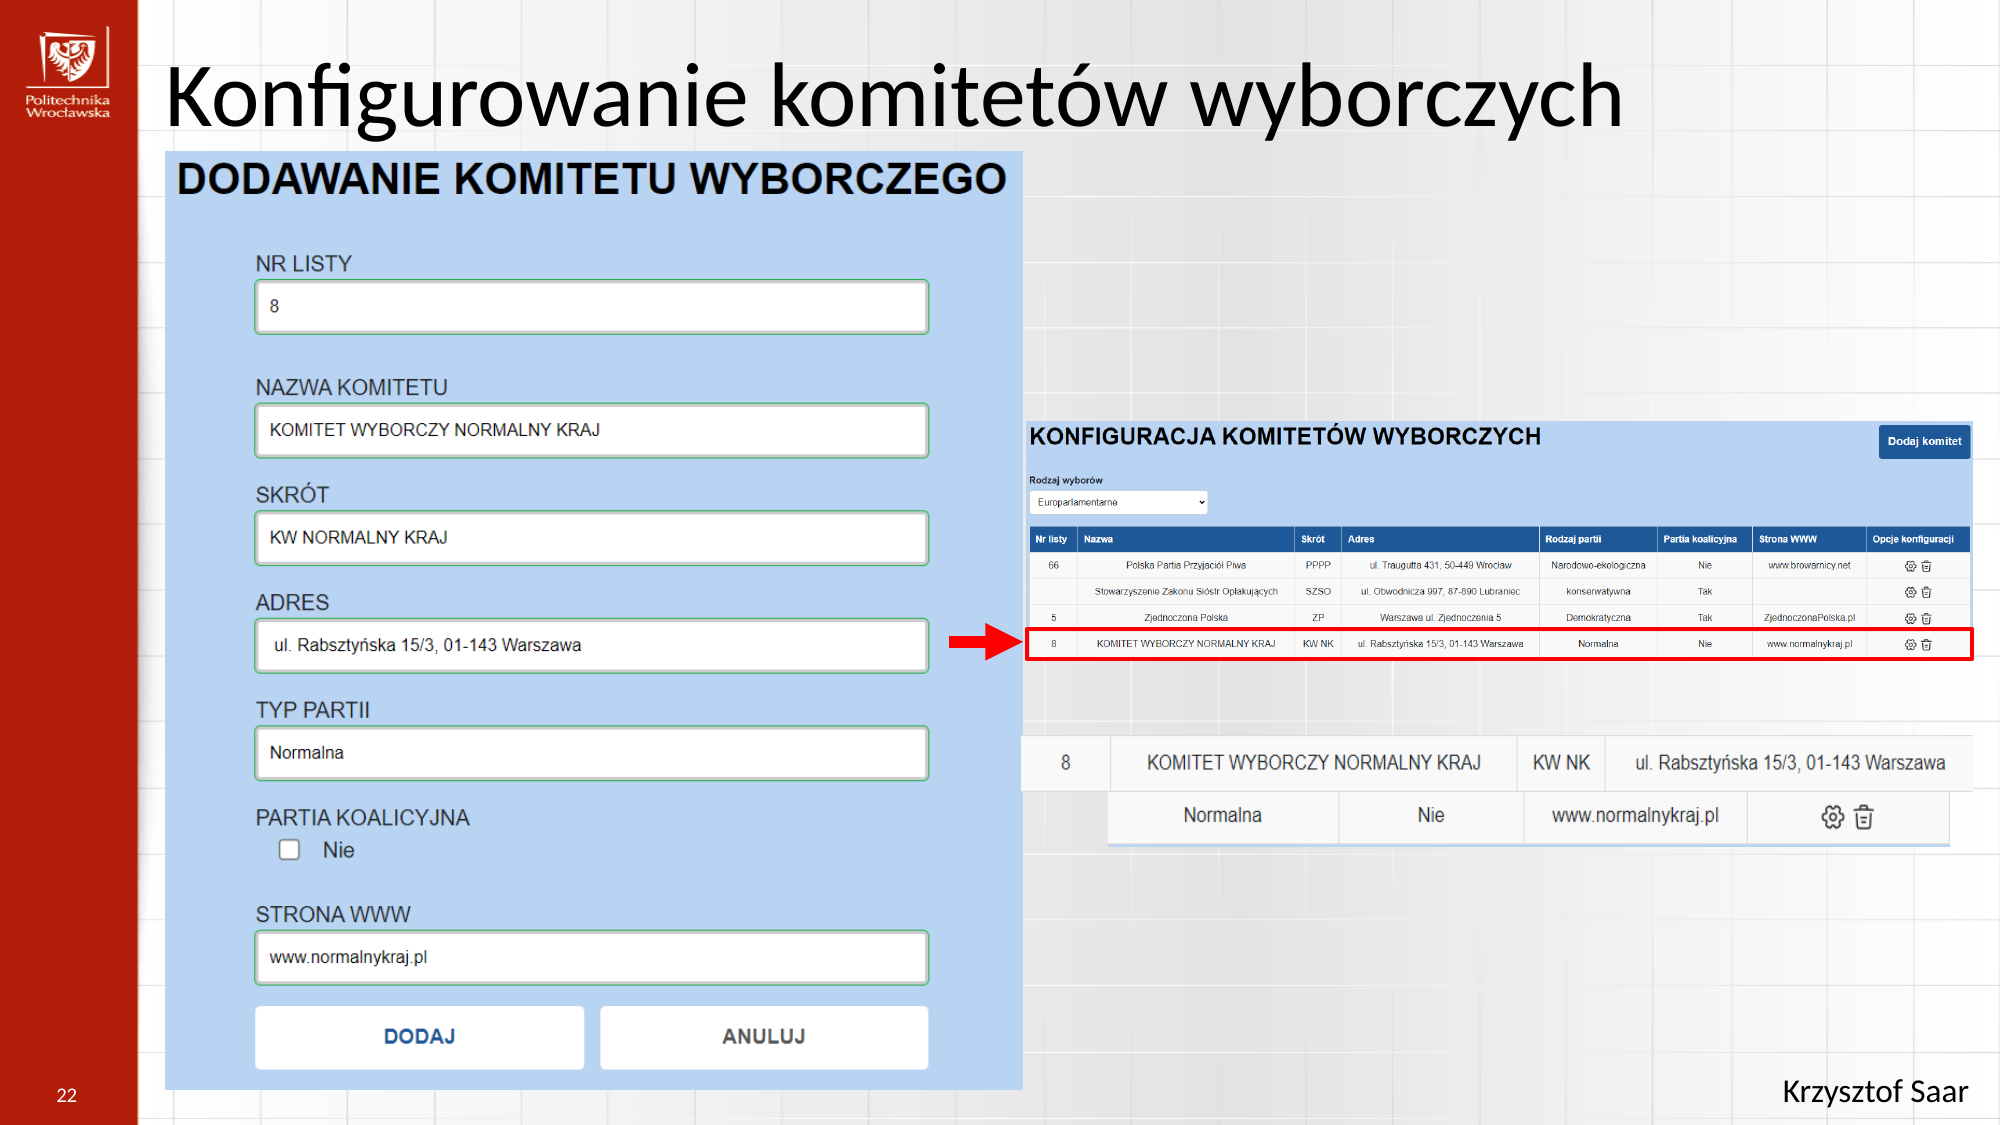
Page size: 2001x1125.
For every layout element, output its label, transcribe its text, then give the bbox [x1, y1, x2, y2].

list Konfigurowanie komitetów wyborczych [165, 19, 1978, 161]
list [1107, 801, 1951, 847]
text_box Krzysztof Saar [1768, 1062, 2000, 1117]
picture [0, 0, 2000, 1125]
